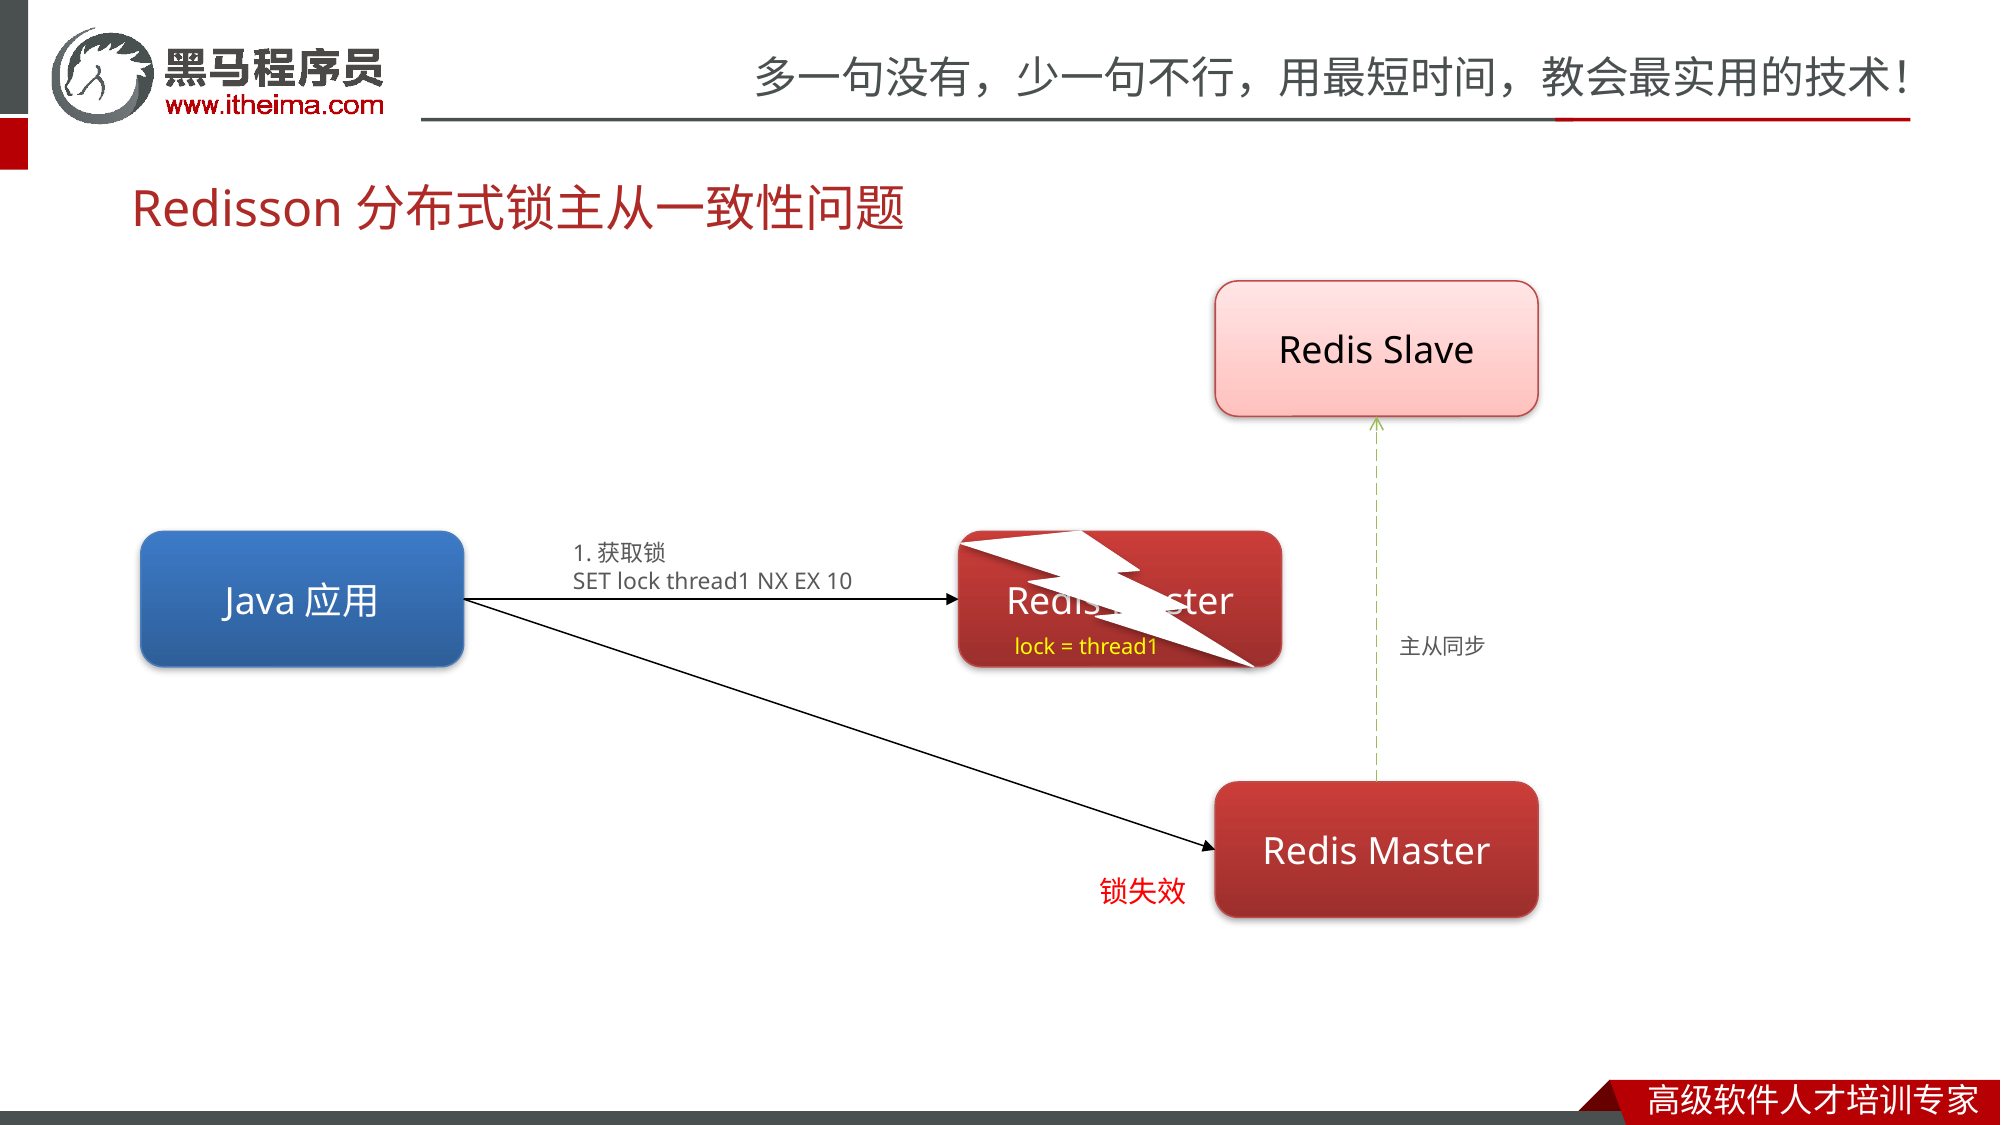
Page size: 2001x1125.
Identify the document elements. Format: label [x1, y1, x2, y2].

text_box [1384, 625, 1502, 667]
picture [50, 26, 384, 125]
text_box [140, 280, 1539, 919]
text_box [1084, 866, 1202, 917]
text_box [116, 169, 1872, 245]
